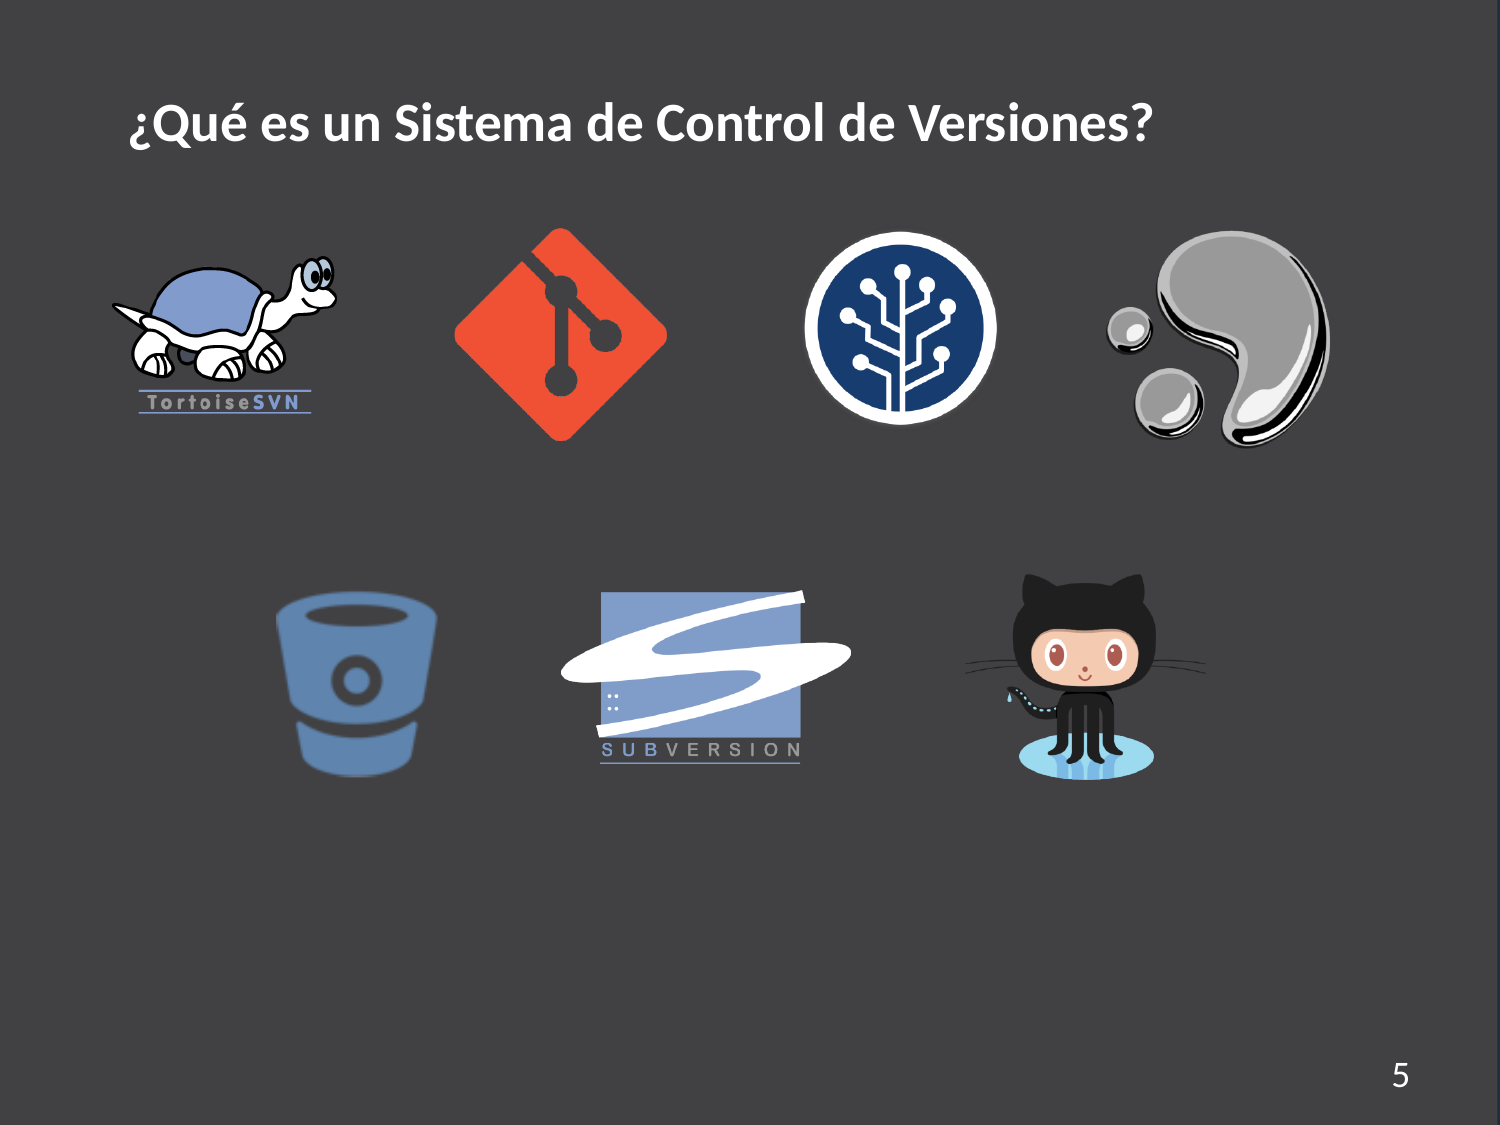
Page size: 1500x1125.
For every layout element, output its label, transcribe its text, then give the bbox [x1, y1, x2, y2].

picture [111, 255, 337, 414]
list ¿Qué es un Sistema de Control de Versiones? [112, 78, 1329, 161]
picture [796, 224, 1004, 432]
picture [454, 227, 669, 441]
picture [957, 570, 1214, 784]
picture [260, 570, 451, 801]
picture [561, 590, 851, 764]
picture [1085, 215, 1351, 538]
text_box 5 [1281, 1042, 1425, 1103]
text_box [112, 255, 1425, 941]
